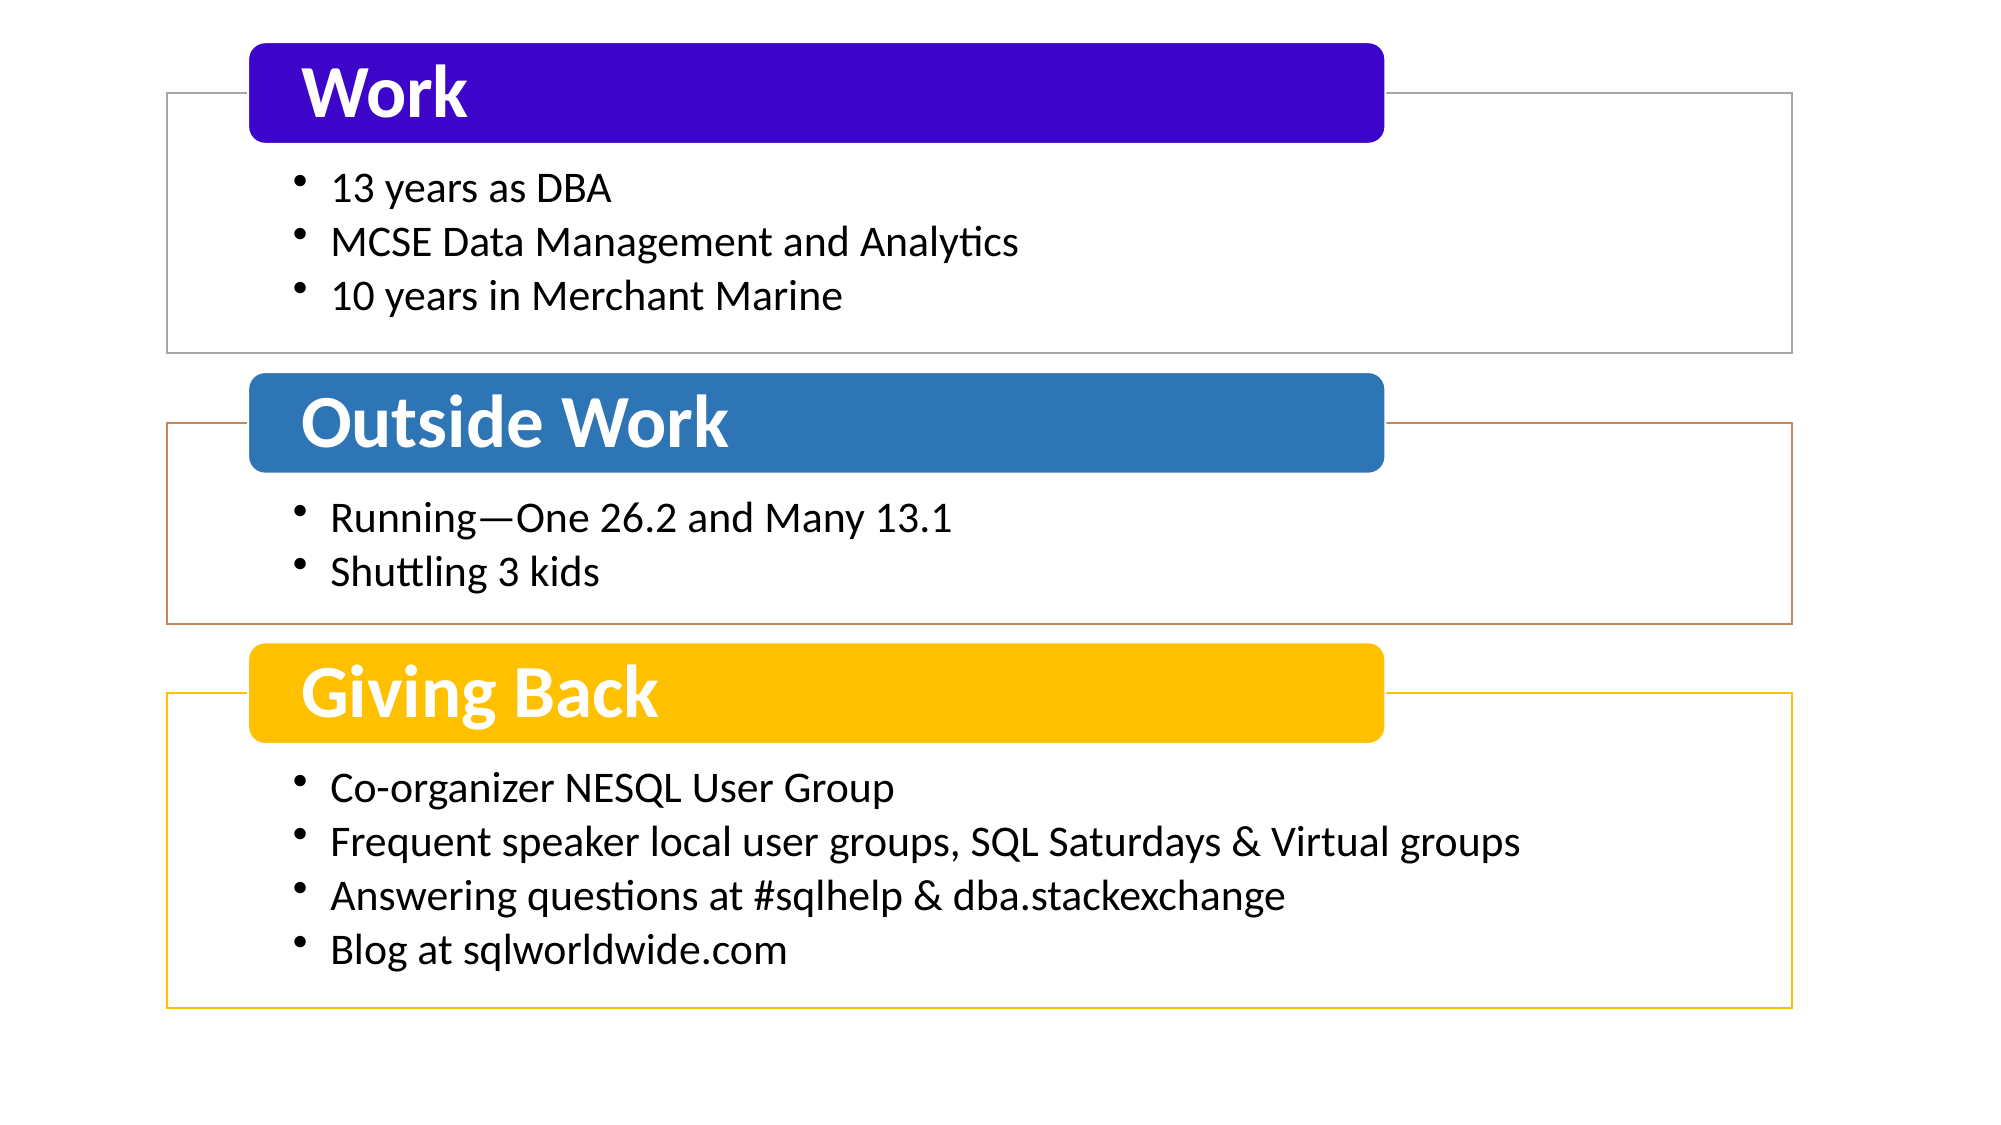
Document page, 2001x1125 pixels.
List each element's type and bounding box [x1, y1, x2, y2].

text_box [166, 30, 1792, 1020]
